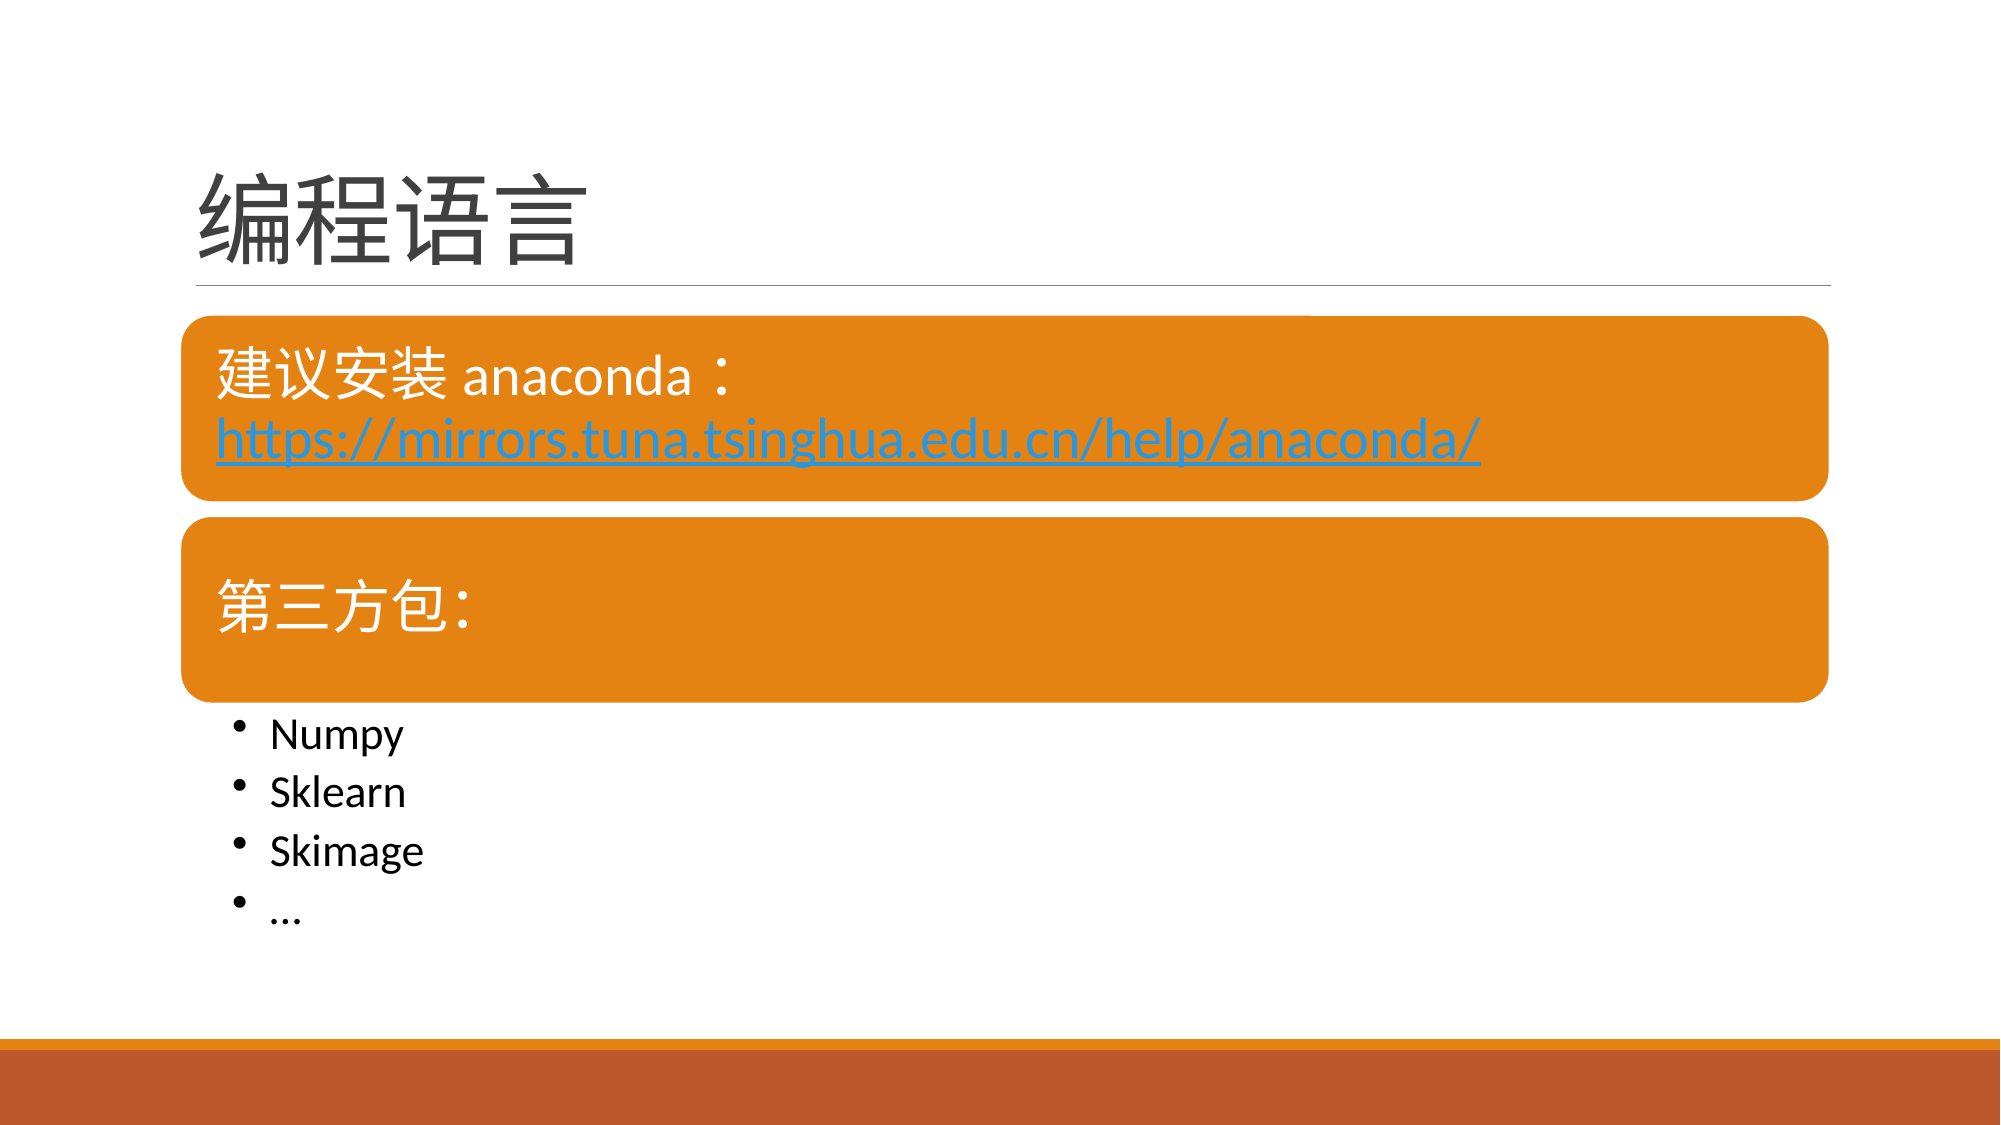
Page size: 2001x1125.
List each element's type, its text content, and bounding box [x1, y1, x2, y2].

title 编程语言 [180, 47, 1830, 285]
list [179, 302, 1831, 964]
